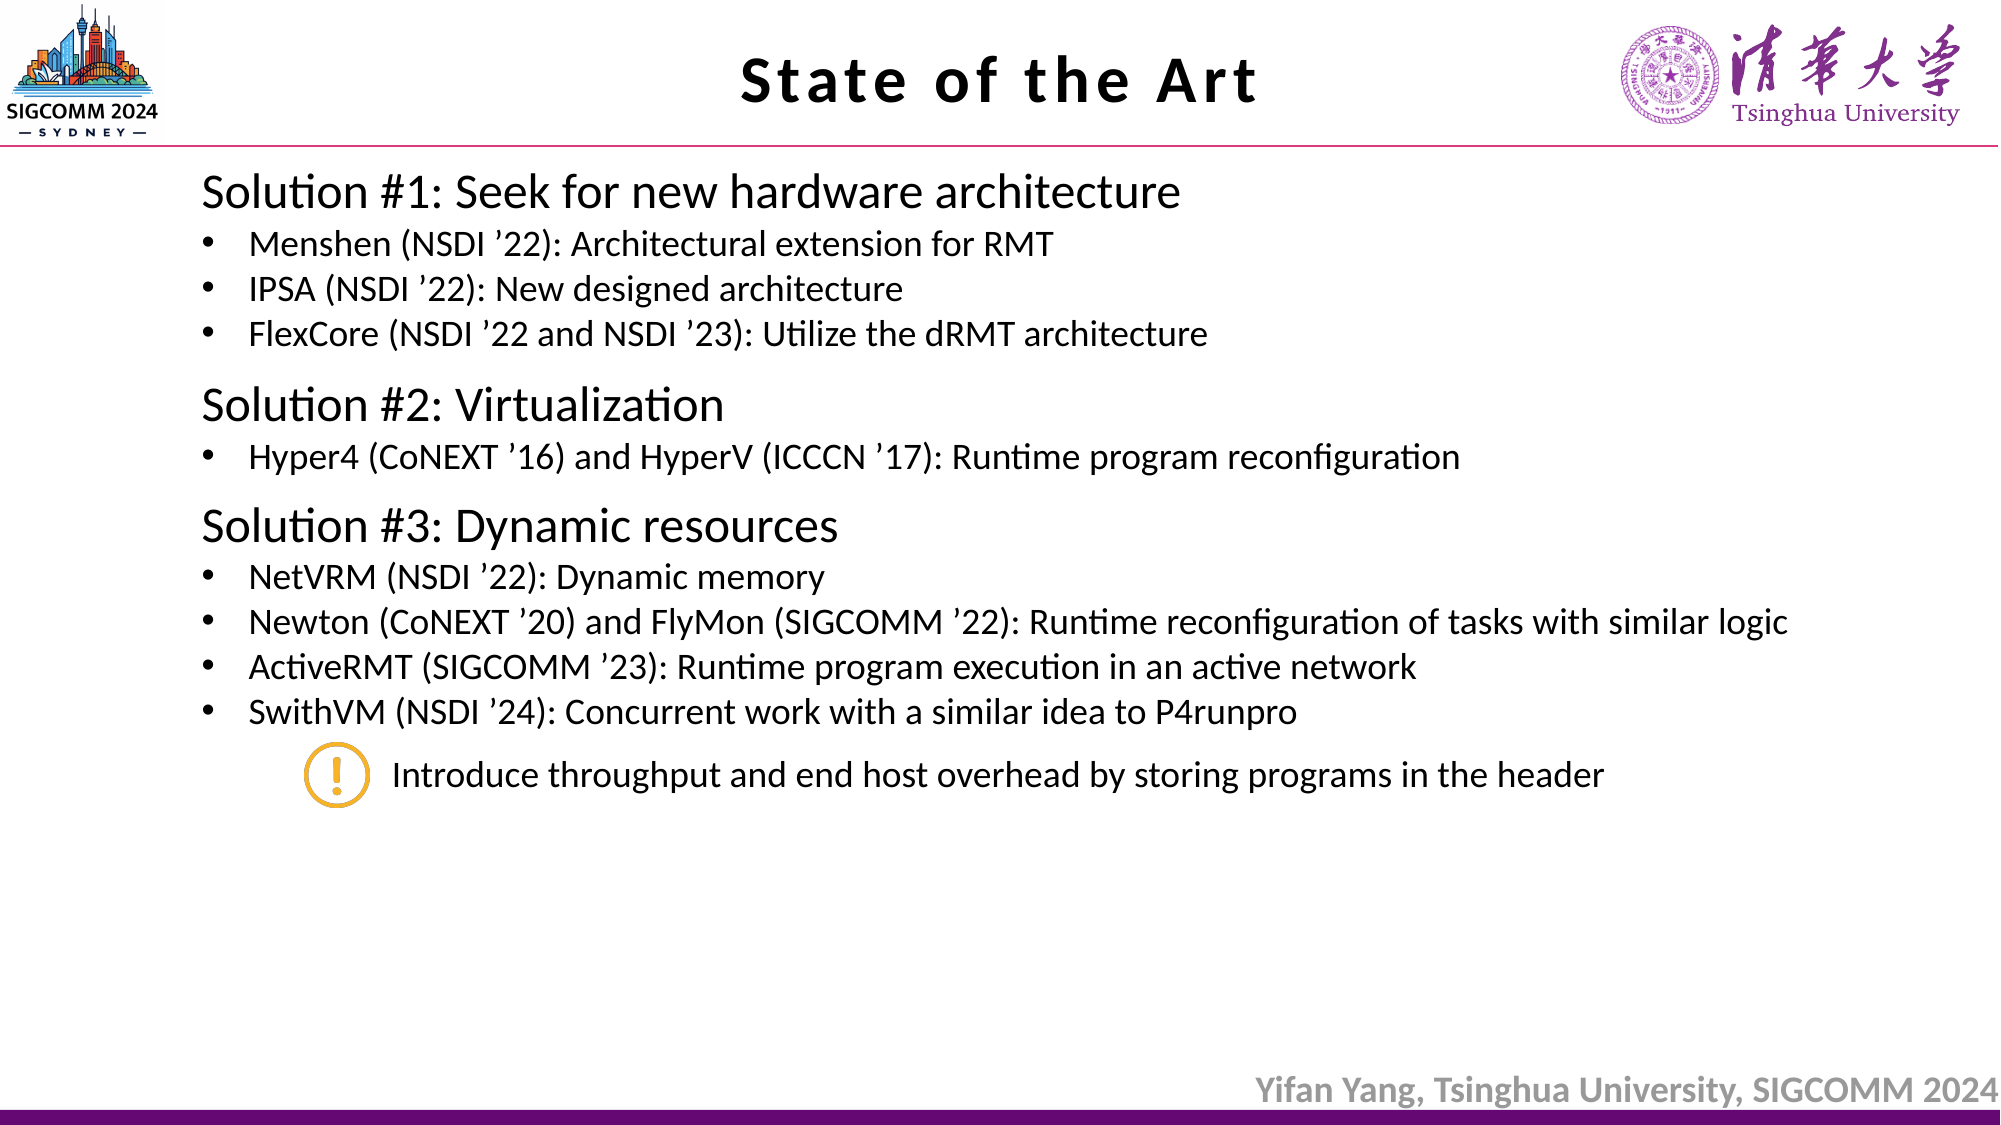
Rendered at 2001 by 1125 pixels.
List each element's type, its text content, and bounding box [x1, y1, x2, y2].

text_box Solution #3: Dynamic resources NetVRM (NSDI ’22): Dynamic memory Newton (CoNEXT ’20) and FlyMon (SIGCOMM ’22): Runtime reconfiguration of tasks with similar logic ActiveRMT (SIGCOMM ’23): Runtime program execution in an active network SwithVM (NSDI ’24): Concurrent work with a similar idea to P4runpro [186, 484, 1812, 740]
text_box Yifan Yang, Tsinghua University, SIGCOMM 2024 [1162, 1057, 2000, 1109]
picture [304, 742, 370, 808]
text_box Solution #2: Virtualization Hyper4 (CoNEXT ’16) and HyperV (ICCCN ’17): Runtime program reconfiguration [186, 364, 1499, 484]
picture [0, 0, 164, 144]
text_box Introduce throughput and end host overhead by storing programs in the header [370, 742, 1629, 803]
text_box Solution #1: Seek for new hardware architecture Menshen (NSDI ’22): Architectural extension for RMT IPSA (NSDI ’22): New designed architecture FlexCore (NSDI ’22 and NSDI ’23): Utilize the dRMT architecture [186, 151, 1775, 362]
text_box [1621, 24, 1960, 127]
text_box State of the Art [728, 26, 1270, 136]
text_box [0, 1109, 2000, 1125]
